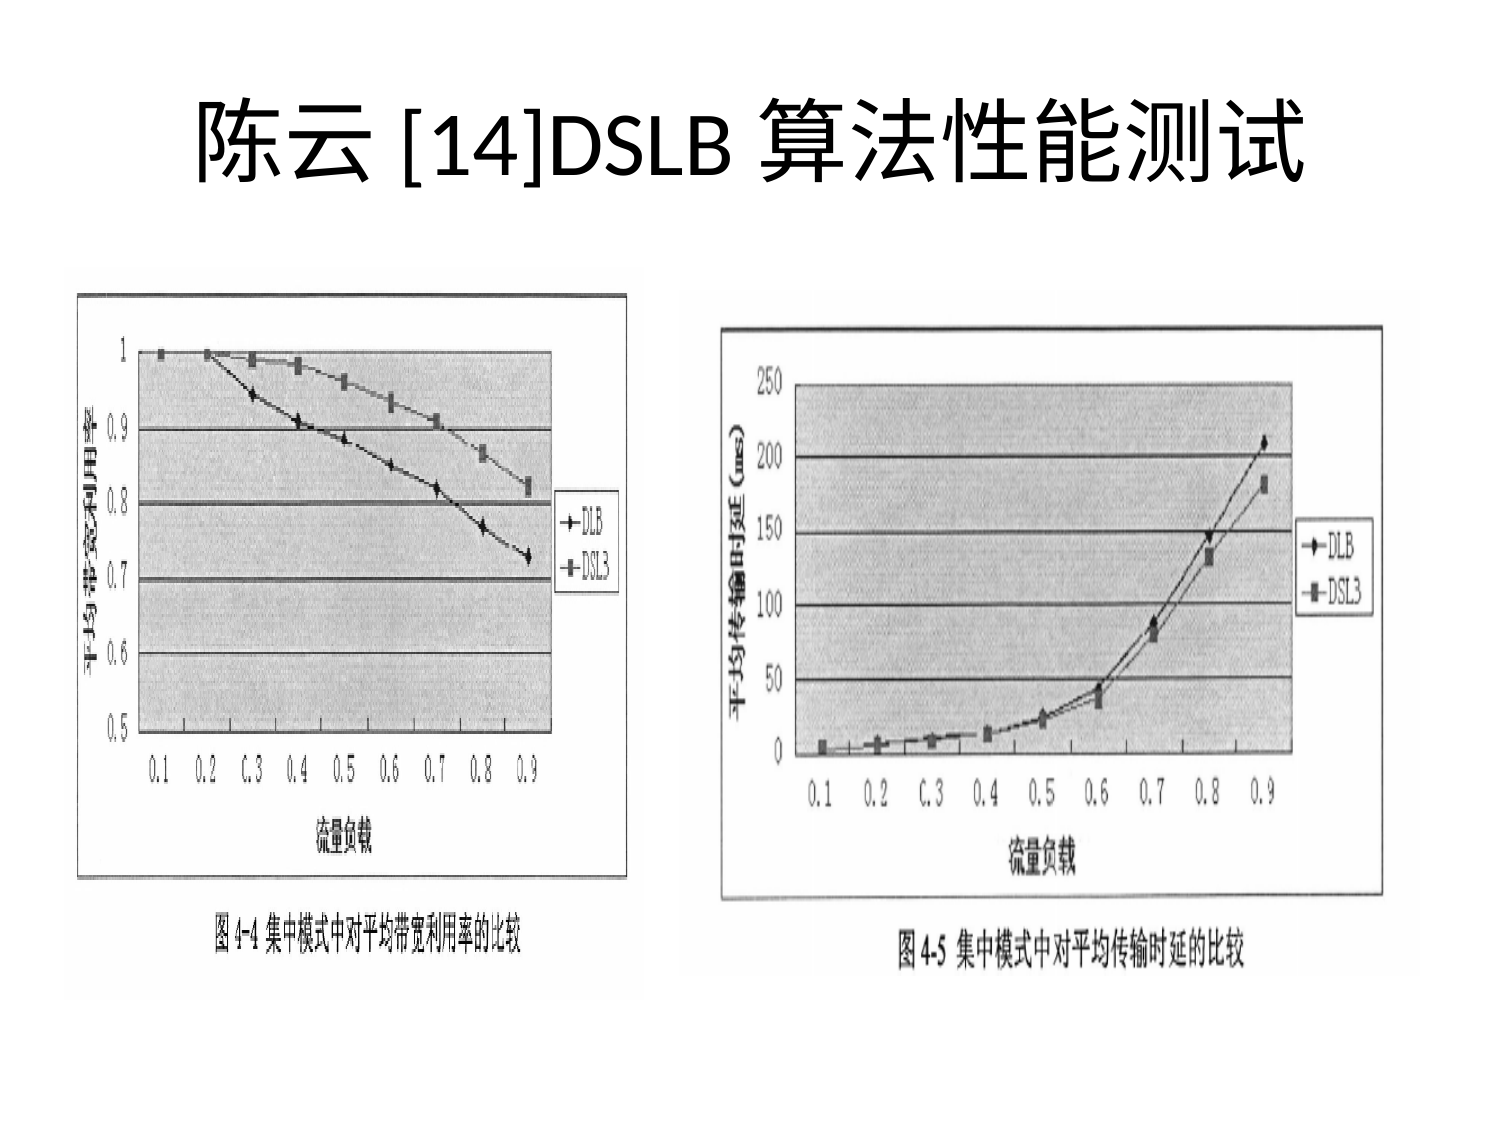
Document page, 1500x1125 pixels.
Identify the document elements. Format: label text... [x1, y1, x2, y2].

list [64, 266, 644, 1000]
picture [678, 290, 1420, 977]
title 陈云[14]DSLB算法性能测试 [75, 45, 1425, 233]
